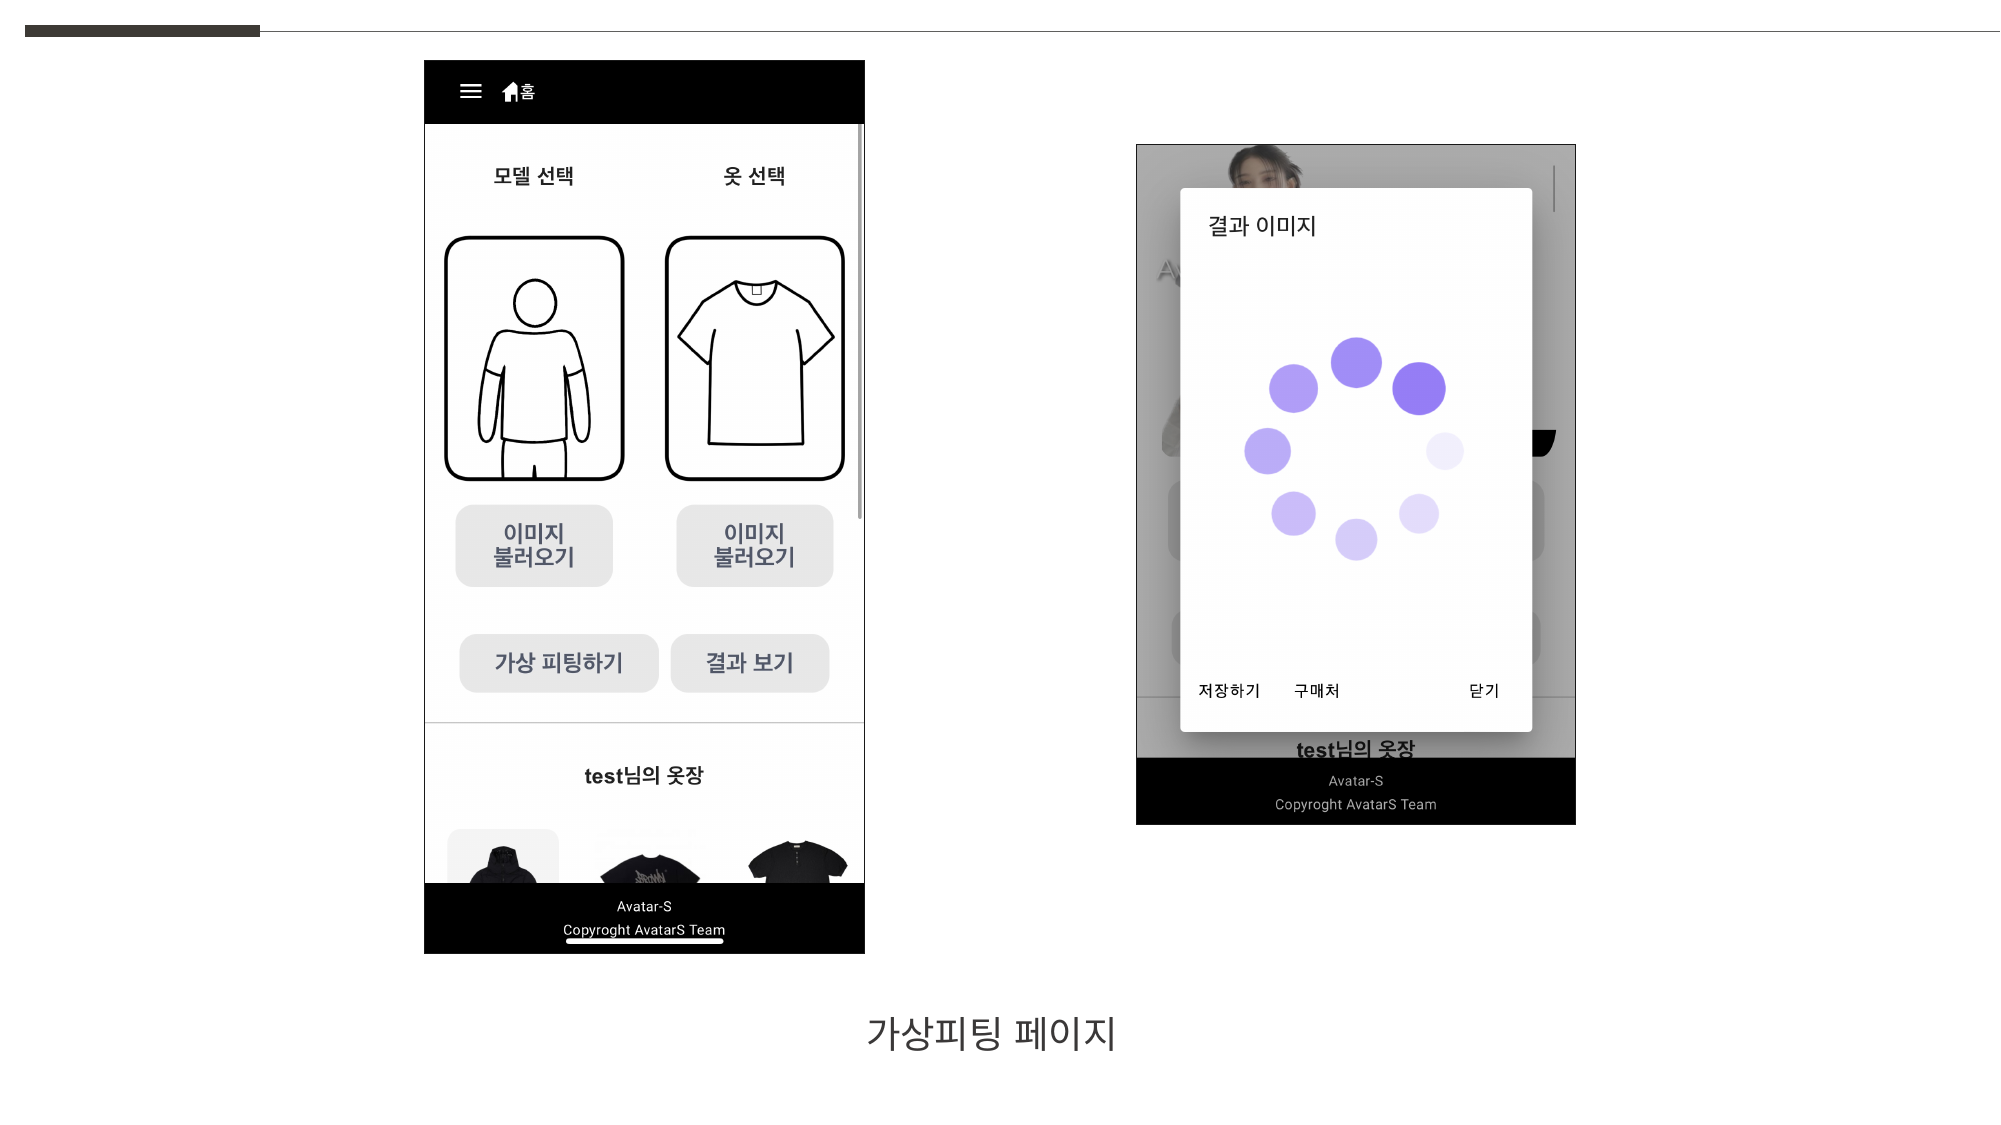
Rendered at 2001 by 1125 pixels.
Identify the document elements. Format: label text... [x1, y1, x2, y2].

picture [1136, 144, 1576, 825]
picture [424, 60, 865, 954]
text_box 가상피팅 페이지 [142, 1003, 1842, 1064]
